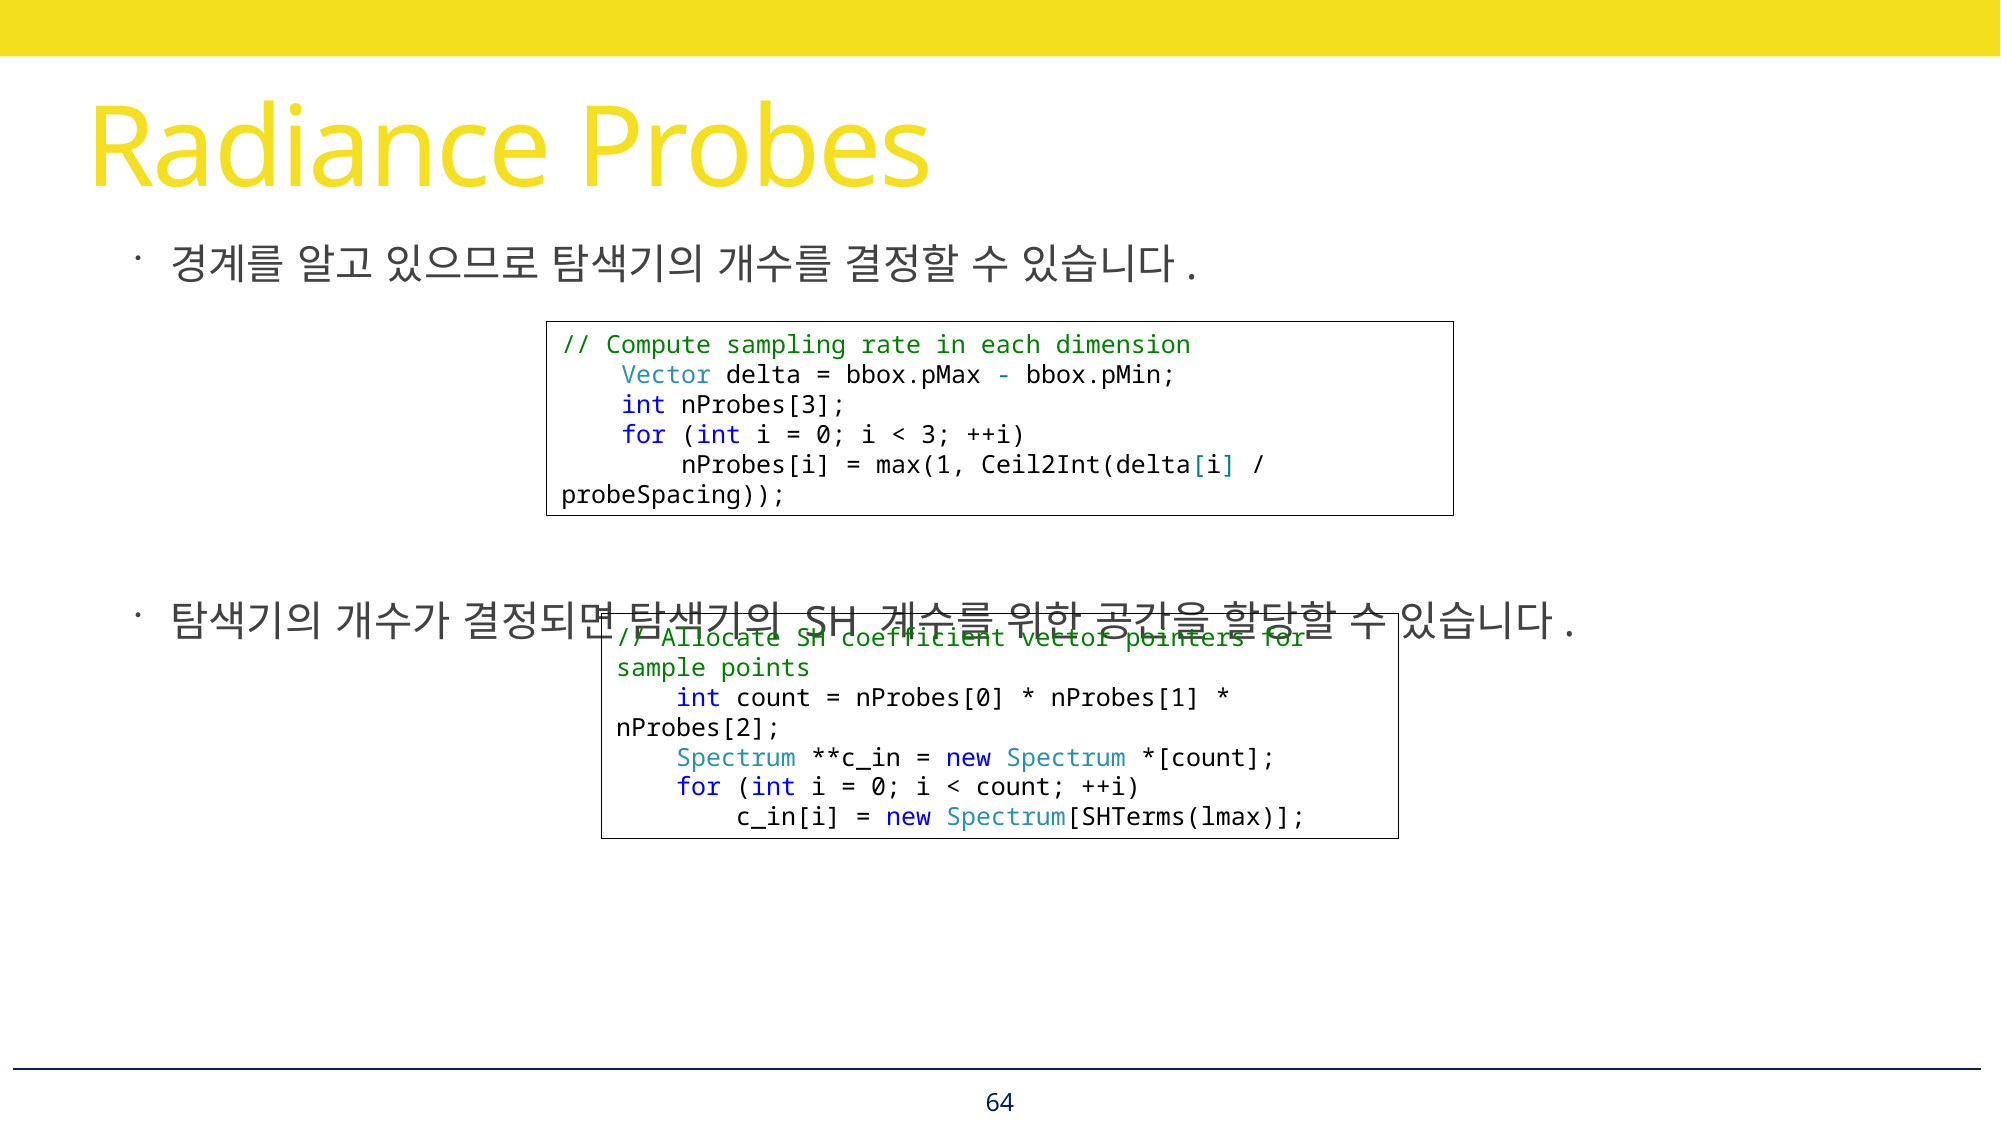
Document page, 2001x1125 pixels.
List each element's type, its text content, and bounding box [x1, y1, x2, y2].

list 경계를 알고 있으므로 탐색기의 개수를 결정할 수 있습니다. 탐색기의 개수가 결정되면 탐색기의 SH 계수를 위한 공간을 할당할 수 있습니다. [85, 237, 1915, 1049]
text_box // Compute sampling rate in each dimension Vector delta = bbox.pMax - bbox.pMin; int nProbes[3]; for (int i = 0; i < 3; ++i) nProbes[i] = max(1, Ceil2Int(delta[i] / probeSpacing)); [546, 321, 1454, 516]
text_box // Allocate SH coefficient vector pointers for sample points int count = nProbes[0] * nProbes[1] * nProbes[2]; Spectrum **c_in = new Spectrum *[count]; for (int i = 0; i < count; ++i) c_in[i] = new Spectrum[SHTerms(lmax)]; [601, 613, 1399, 839]
title Radiance Probes [85, 89, 1915, 212]
slide_number 64 [916, 1078, 1084, 1125]
